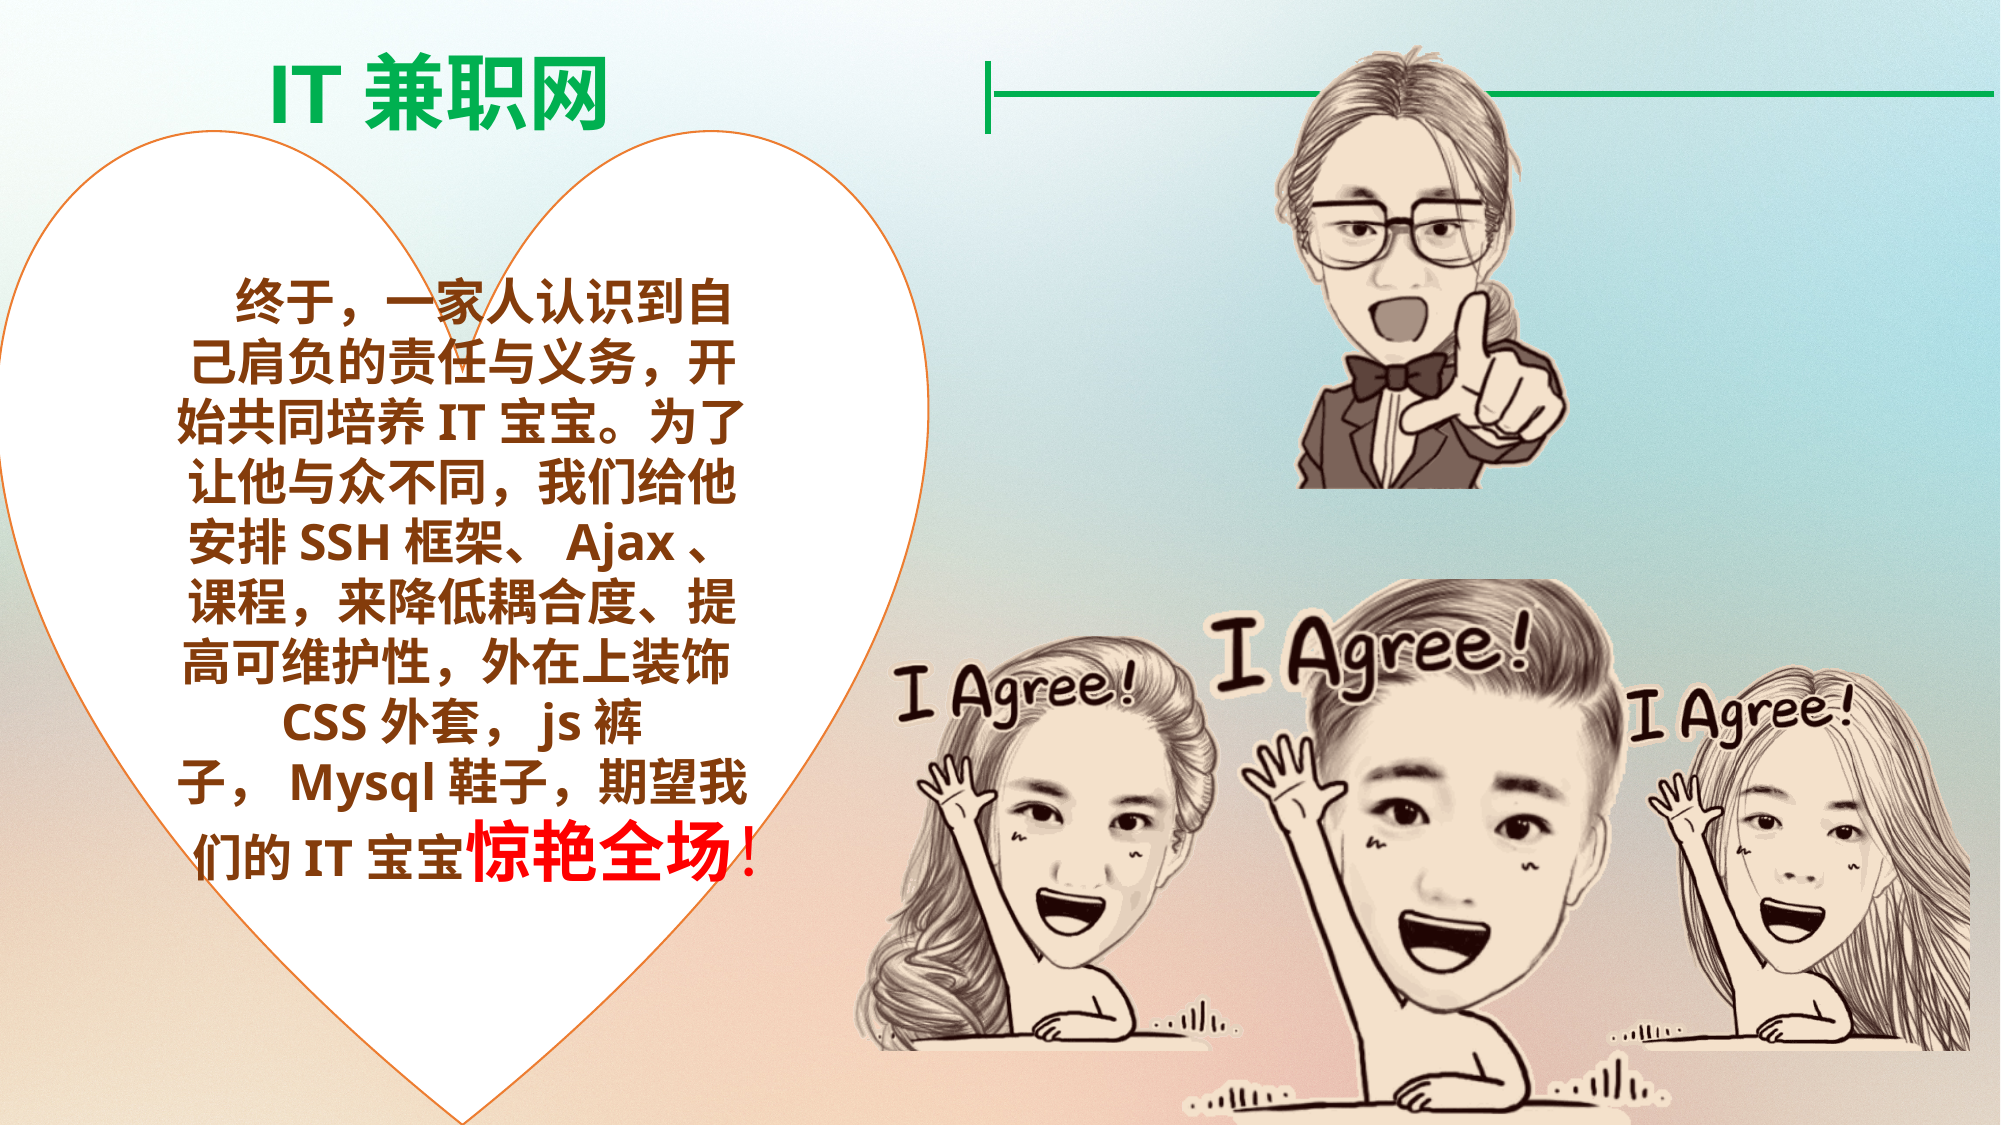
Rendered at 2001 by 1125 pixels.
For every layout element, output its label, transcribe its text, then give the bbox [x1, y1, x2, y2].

text_box IT兼职网 [253, 33, 627, 148]
text_box 终于，一家人认识到自己肩负的责任与义务，开始共同培养IT宝宝。为了让他与众不同，我们给他安排SSH框架、Ajax、课程，来降低耦合度、提高可维护性，外在上装饰CSS外套，js裤子，Mysql鞋子，期望我们的IT宝宝惊艳全场！ [0, 130, 930, 1125]
picture [0, 479, 459, 1125]
picture [0, 0, 2001, 1125]
